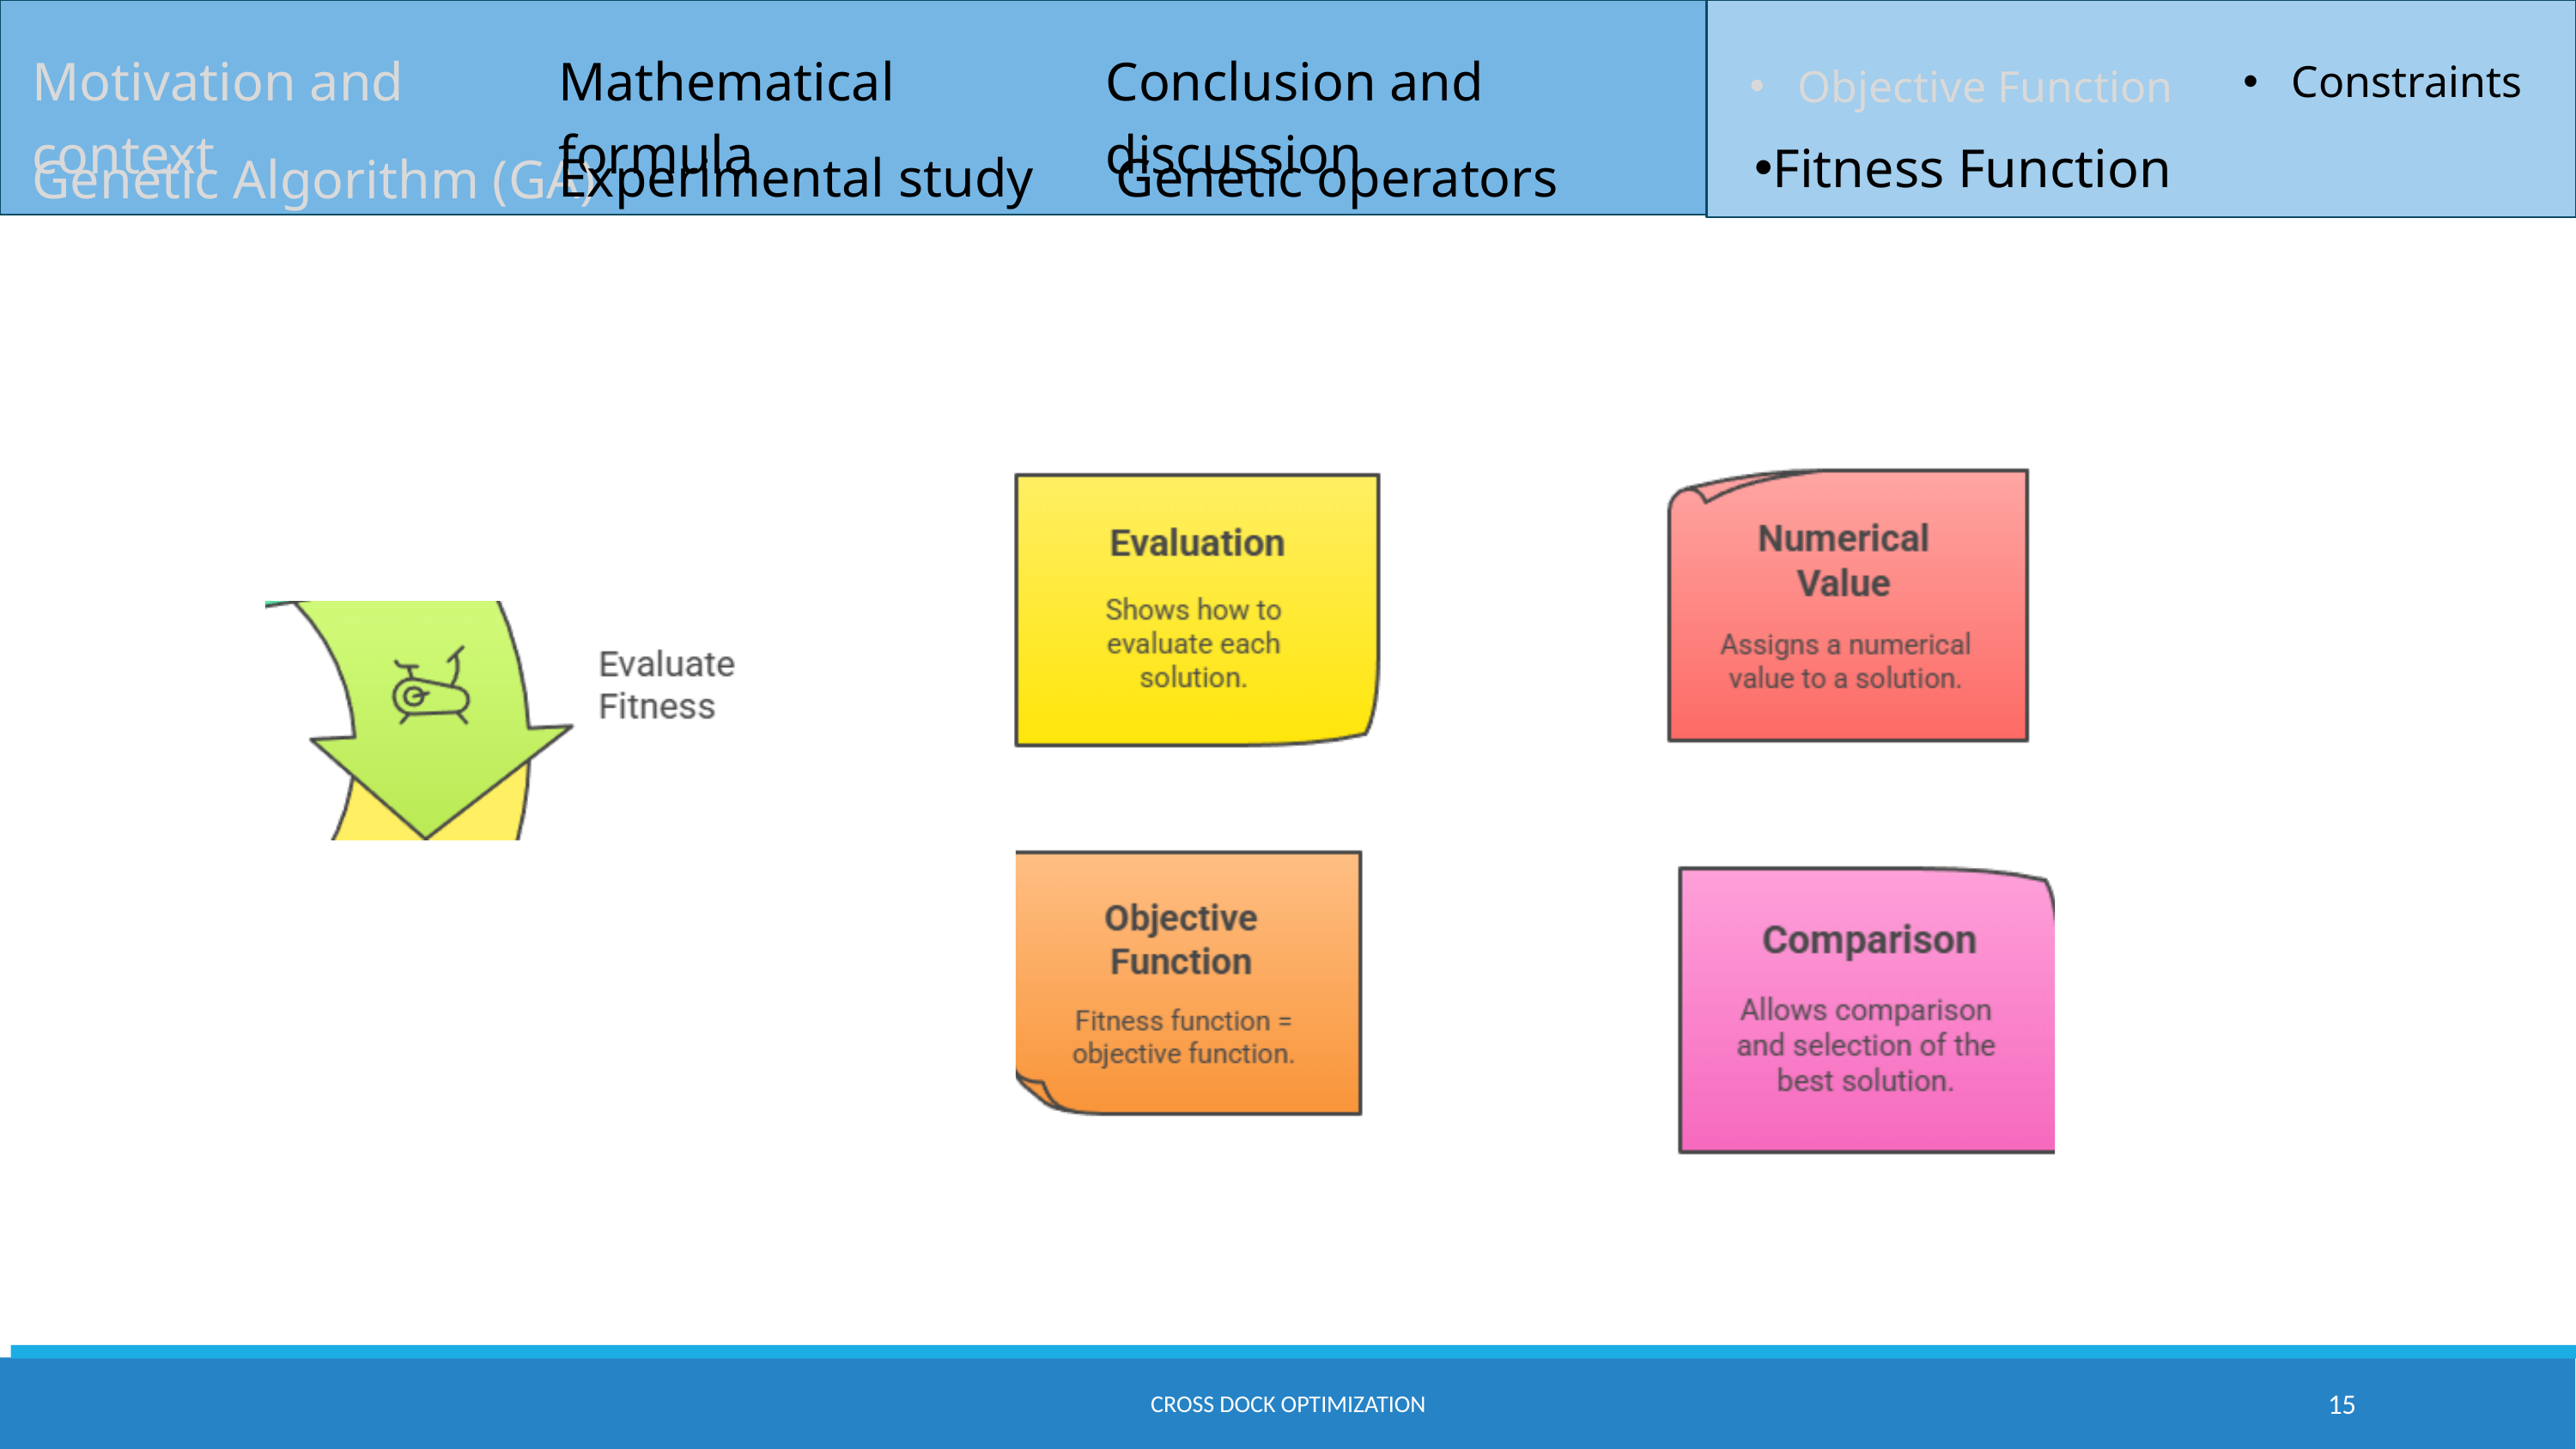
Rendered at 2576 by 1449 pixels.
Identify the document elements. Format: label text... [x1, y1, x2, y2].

text_box Conclusion and discussion [1105, 37, 1707, 185]
text_box Constraints [2243, 33, 2576, 106]
text_box [0, 0, 1708, 215]
text_box Objective Function [1749, 37, 2351, 112]
text_box [994, 434, 1400, 778]
text_box [264, 601, 813, 840]
text_box Mathematical formula [558, 37, 1067, 134]
text_box Genetic Algorithm (GA) [32, 134, 644, 209]
slide_number 15 [2092, 1364, 2369, 1442]
text_box [1671, 840, 2056, 1188]
text_box [1015, 828, 1379, 1143]
text_box Experimental study [558, 134, 1067, 208]
text_box Motivation and context [32, 37, 542, 134]
text_box [1662, 452, 2046, 760]
text_box [1705, 0, 2576, 218]
text_box Genetic operators [1115, 134, 1625, 208]
text_box Fitness Function [1754, 124, 2356, 199]
footer Cross dock optimization [779, 1364, 1798, 1442]
